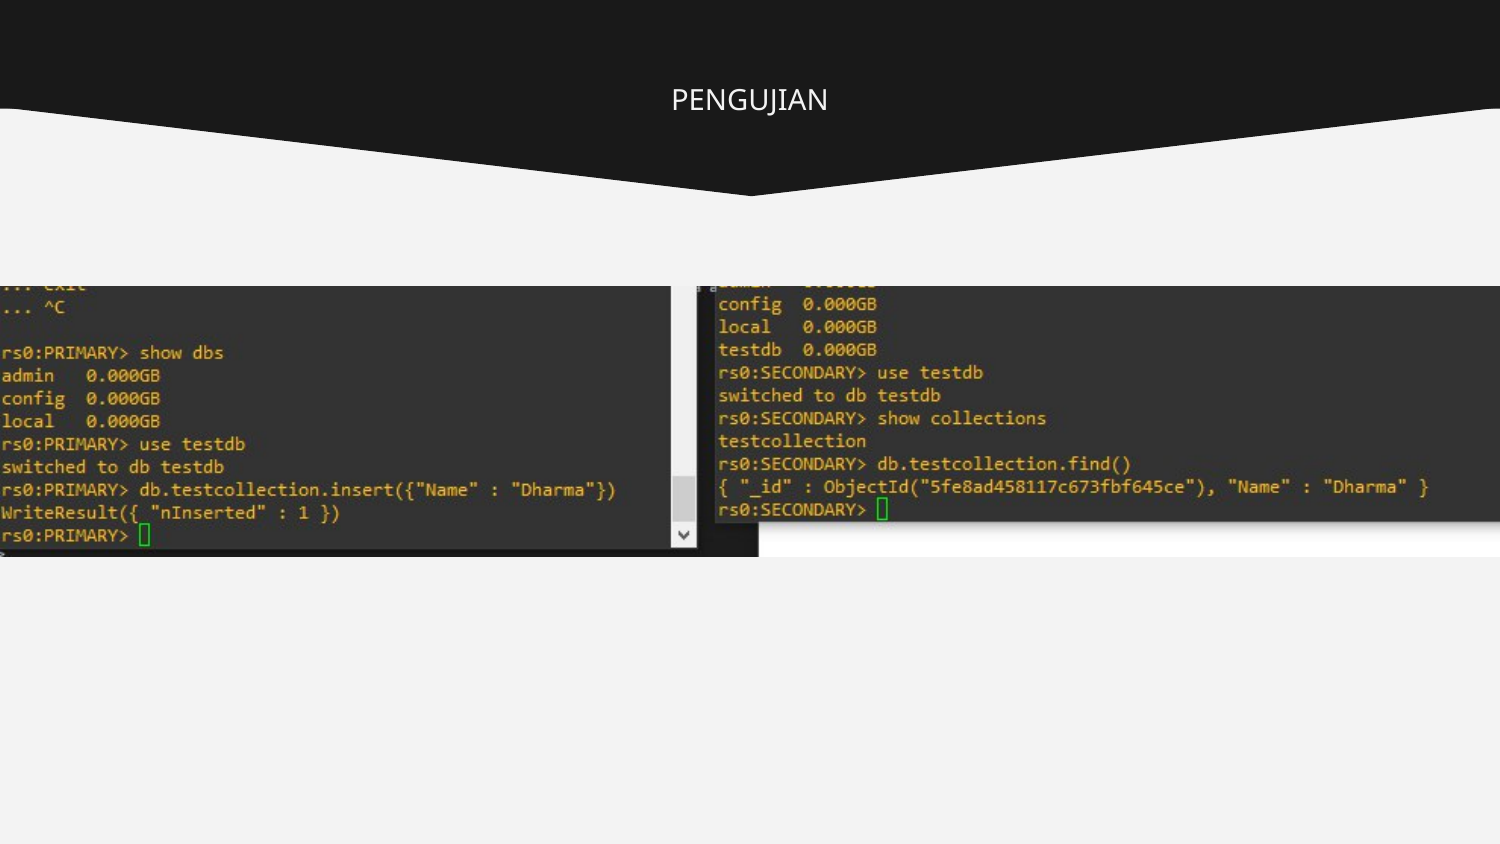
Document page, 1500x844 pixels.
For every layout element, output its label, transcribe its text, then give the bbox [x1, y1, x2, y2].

picture [0, 286, 1500, 557]
title PENGUJIAN [505, 66, 995, 180]
